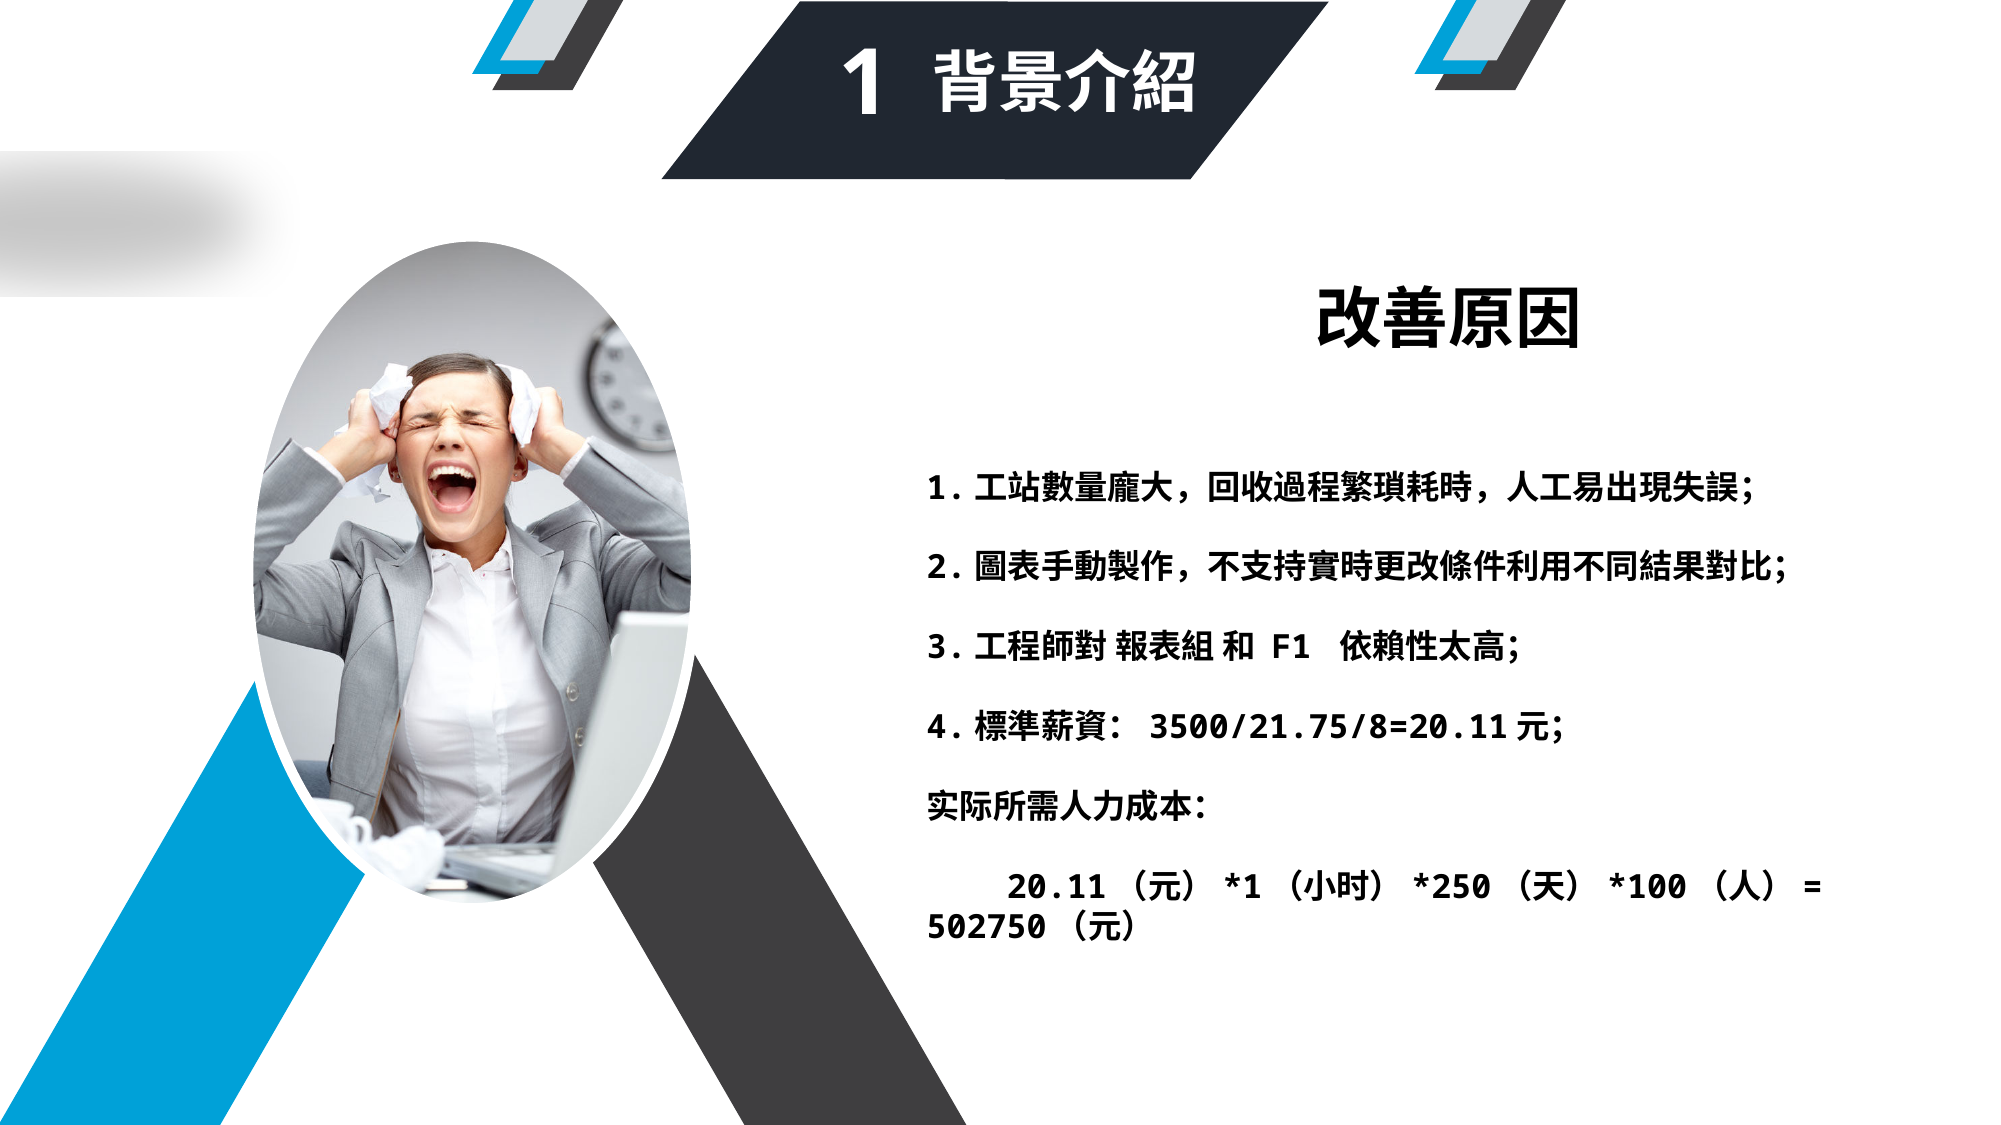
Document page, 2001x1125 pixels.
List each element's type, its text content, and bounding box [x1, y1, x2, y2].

text_box [0, 692, 345, 1125]
text_box [619, 658, 967, 1125]
picture [248, 236, 697, 909]
text_box [661, 1, 1329, 180]
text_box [472, 0, 624, 91]
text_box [1414, 0, 1567, 91]
text_box 改善原因 1.工站數量龐大，回收過程繁瑣耗時，人工易出現失誤； 2.圖表手動製作，不支持實時更改條件利用不同結果對比； 3.工程師對 報表組 和 F1 依賴性太高； 4.標準薪資：3500/21.75/8=20.11元； 实际所需人力成本： 20.11（元）*1（小时）*250（天）*100（人）= 502750（元） [911, 268, 1986, 1033]
text_box 背景介紹 [1001, 32, 1214, 127]
text_box 1 [823, 15, 1001, 140]
